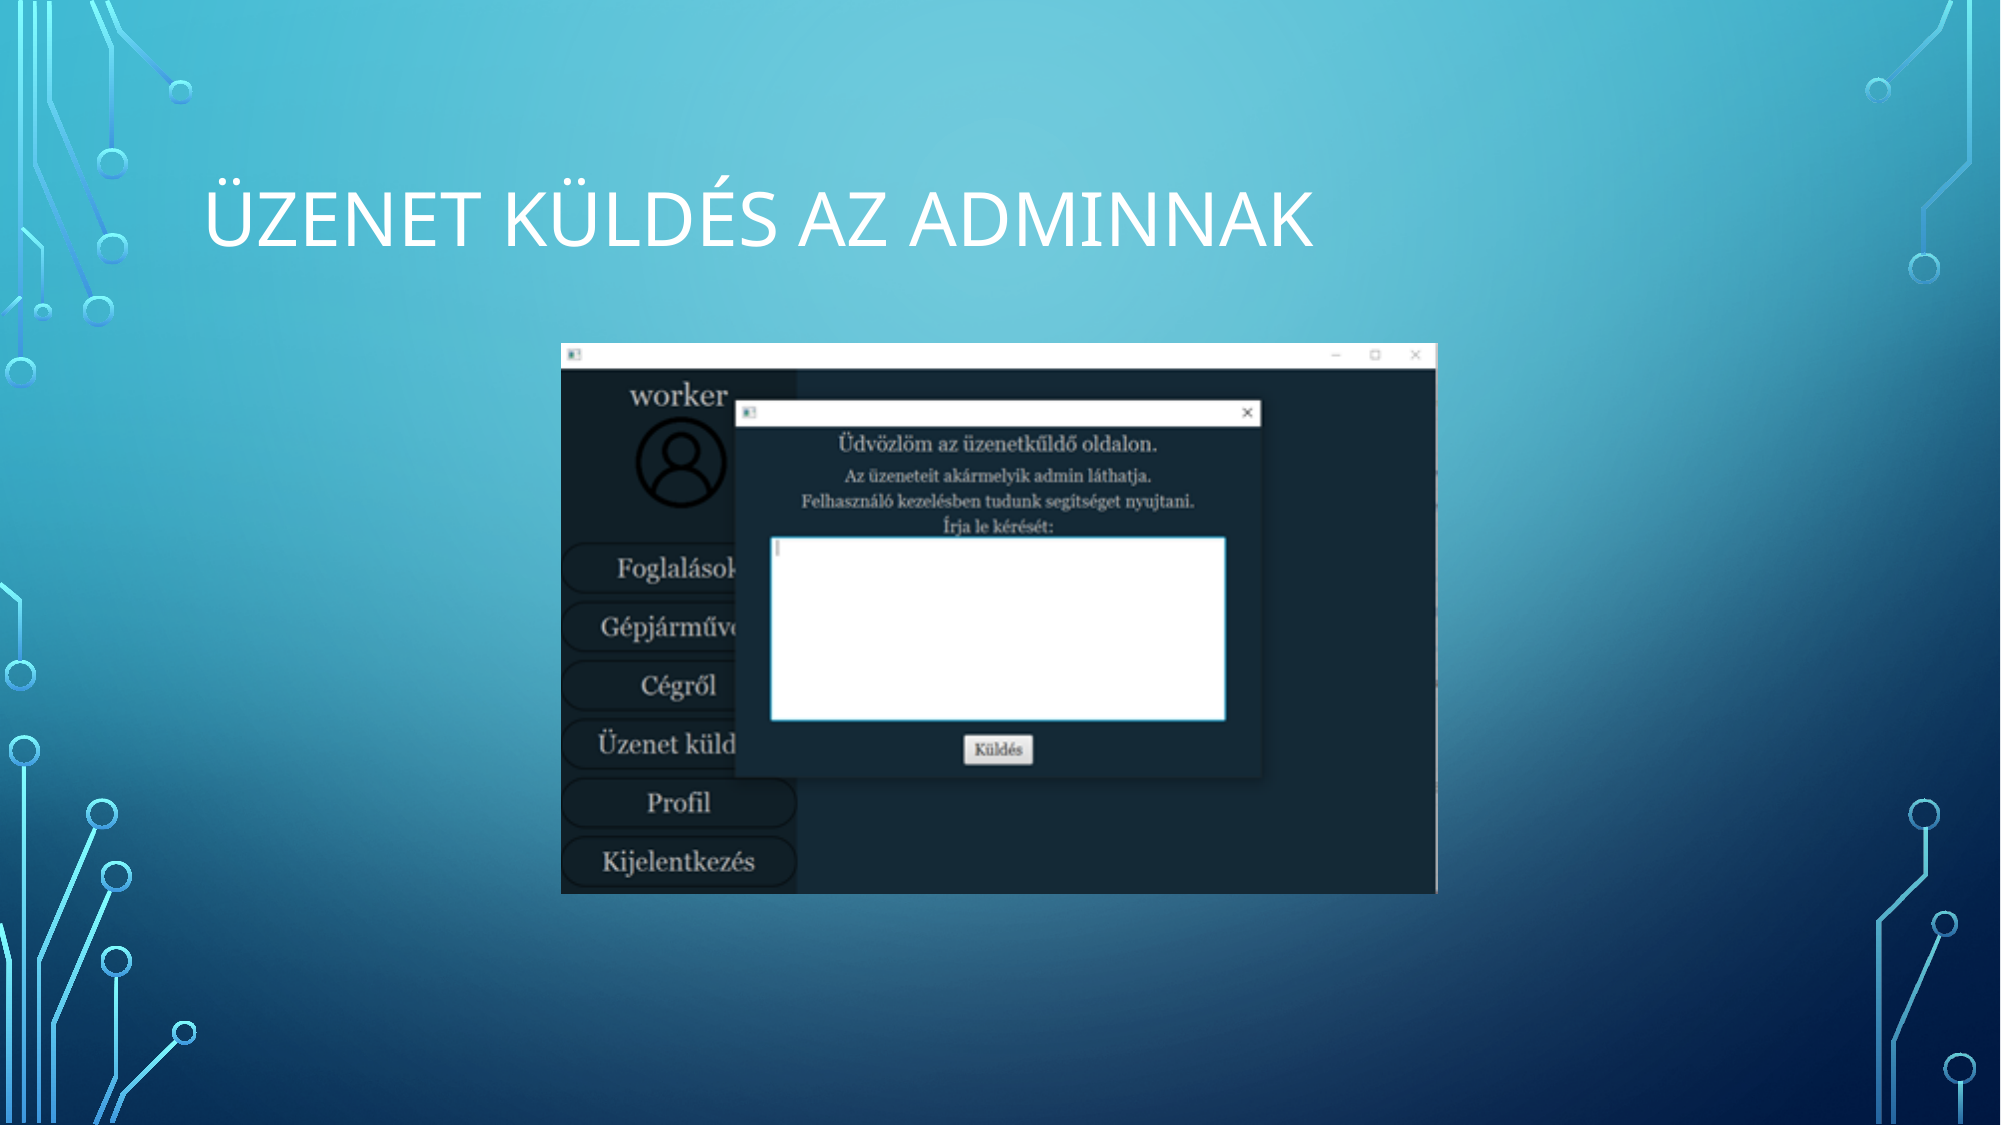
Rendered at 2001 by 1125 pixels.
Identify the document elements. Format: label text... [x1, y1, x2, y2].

picture [561, 343, 1438, 894]
title Üzenet küldés az adminnak [187, 101, 1813, 344]
